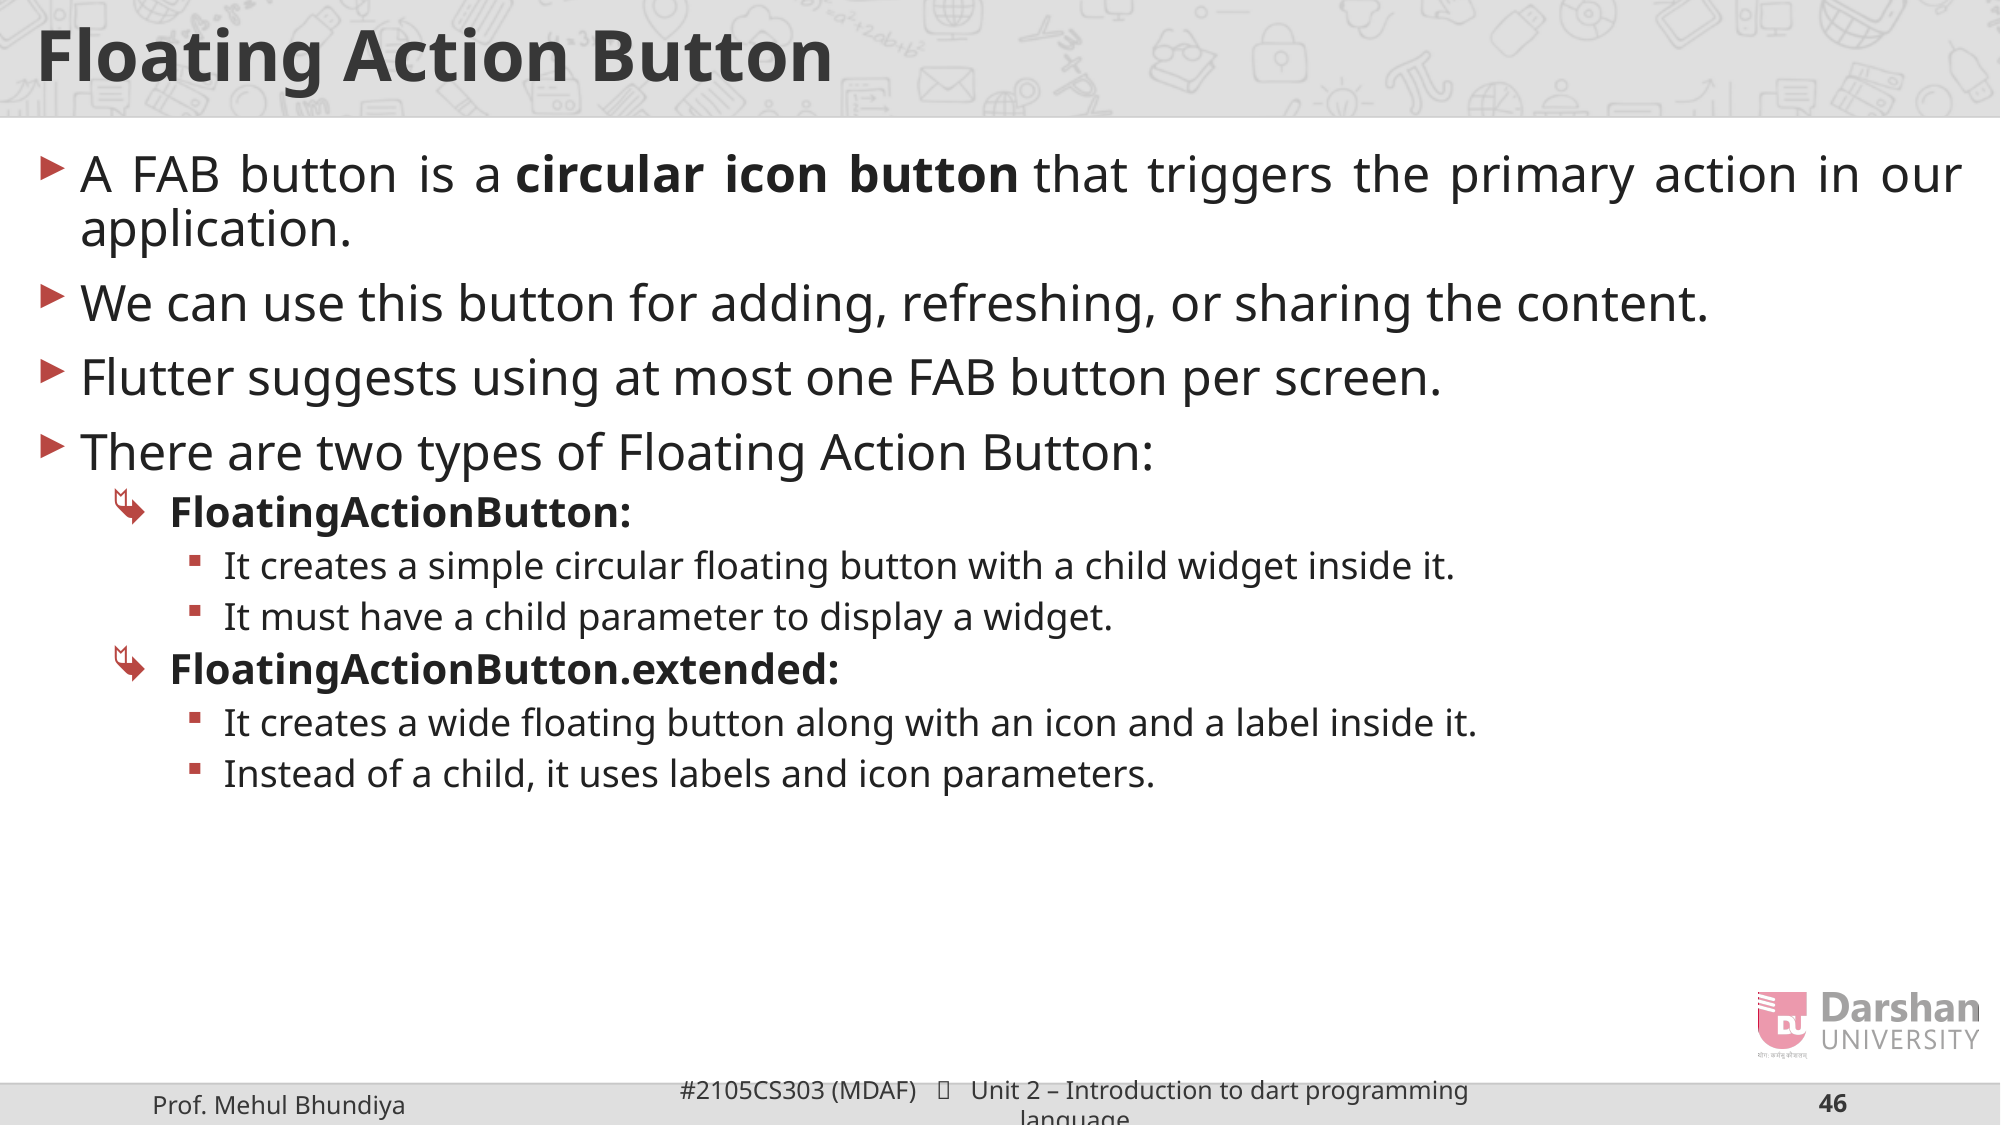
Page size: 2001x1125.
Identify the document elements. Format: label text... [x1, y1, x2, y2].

title Floating Action Button [0, 0, 2000, 117]
text_box [860, 690, 2000, 983]
list A FAB button is a circular icon button that triggers the primary action in our application. We can use this button for adding, refreshing, or sharing the content. Flutter suggests using at most one FAB button per screen. There are two types of Floating Action Button: FloatingActionButton: It creates a simple circular floating button with a child widget inside it. It must have a child parameter to display a widget. FloatingActionButton.extended: It creates a wide floating button along with an icon and a label inside it. Instead of a child, it uses labels and icon parameters. [21, 141, 1979, 1059]
